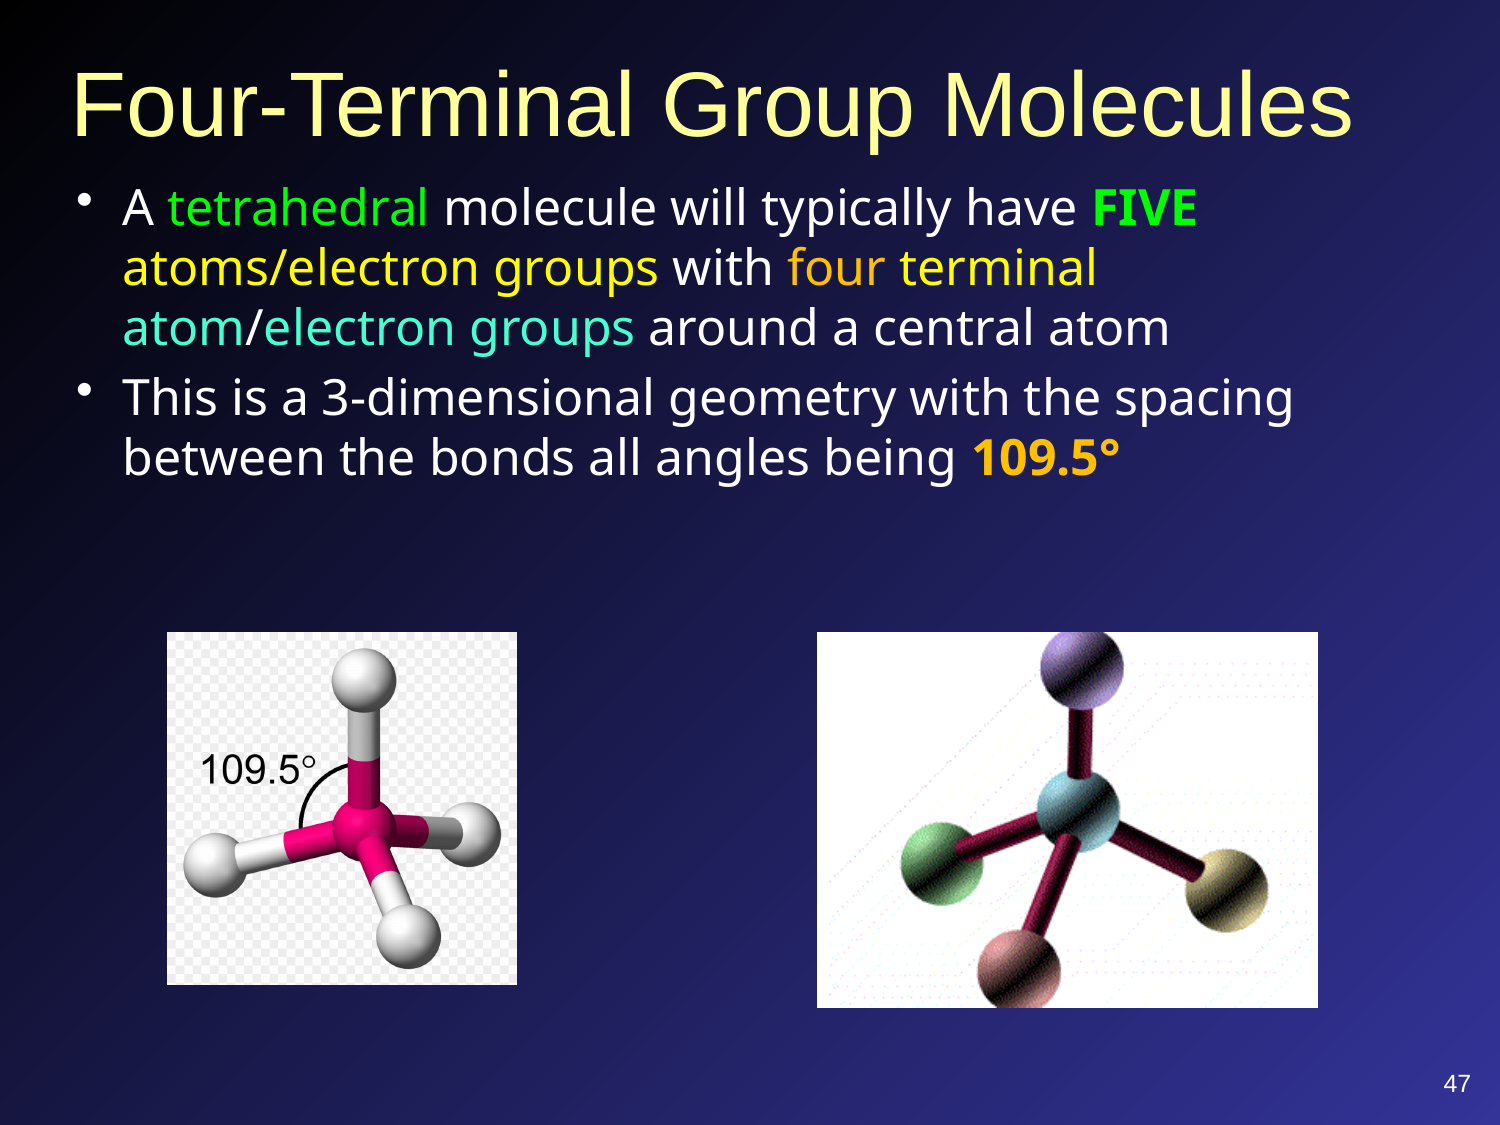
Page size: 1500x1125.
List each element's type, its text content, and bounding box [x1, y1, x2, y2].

picture [817, 632, 1318, 1008]
slide_number 47 [1148, 1052, 1487, 1112]
list A tetrahedral molecule will typically have FIVE atoms/electron groups with four terminal atom/electron groups around a central atom This is a 3-dimensional geometry with the spacing between the bonds all angles being 109.5° [60, 167, 1438, 1056]
title Four-Terminal Group Molecules [55, 36, 1438, 164]
picture [167, 632, 517, 985]
